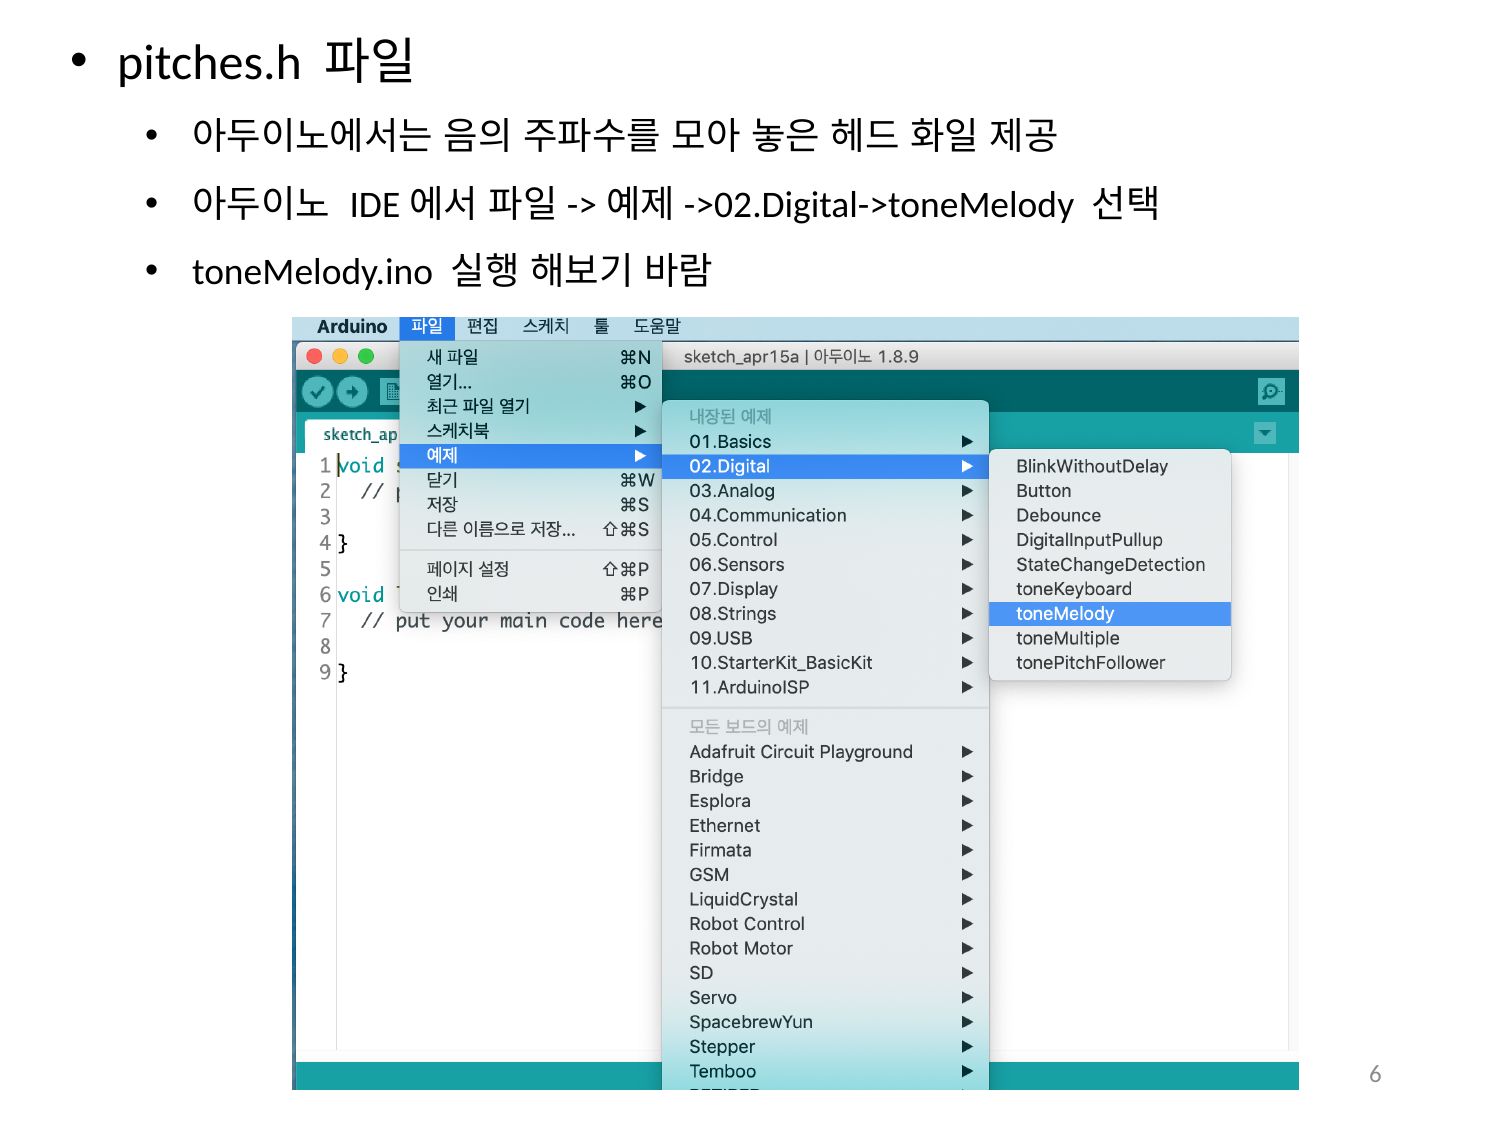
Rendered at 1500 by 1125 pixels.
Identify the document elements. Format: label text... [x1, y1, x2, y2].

slide_number 6 [1059, 1042, 1397, 1103]
text_box pitches.h 파일 아두이노에서는 음의 주파수를 모아 놓은 헤드 화일 제공 아두이노 IDE에서 파일->예제->02.Digital->toneMelody 선택 toneMelody.ino 실행 해보기 바람 [55, 22, 1176, 300]
picture [292, 317, 1299, 1090]
